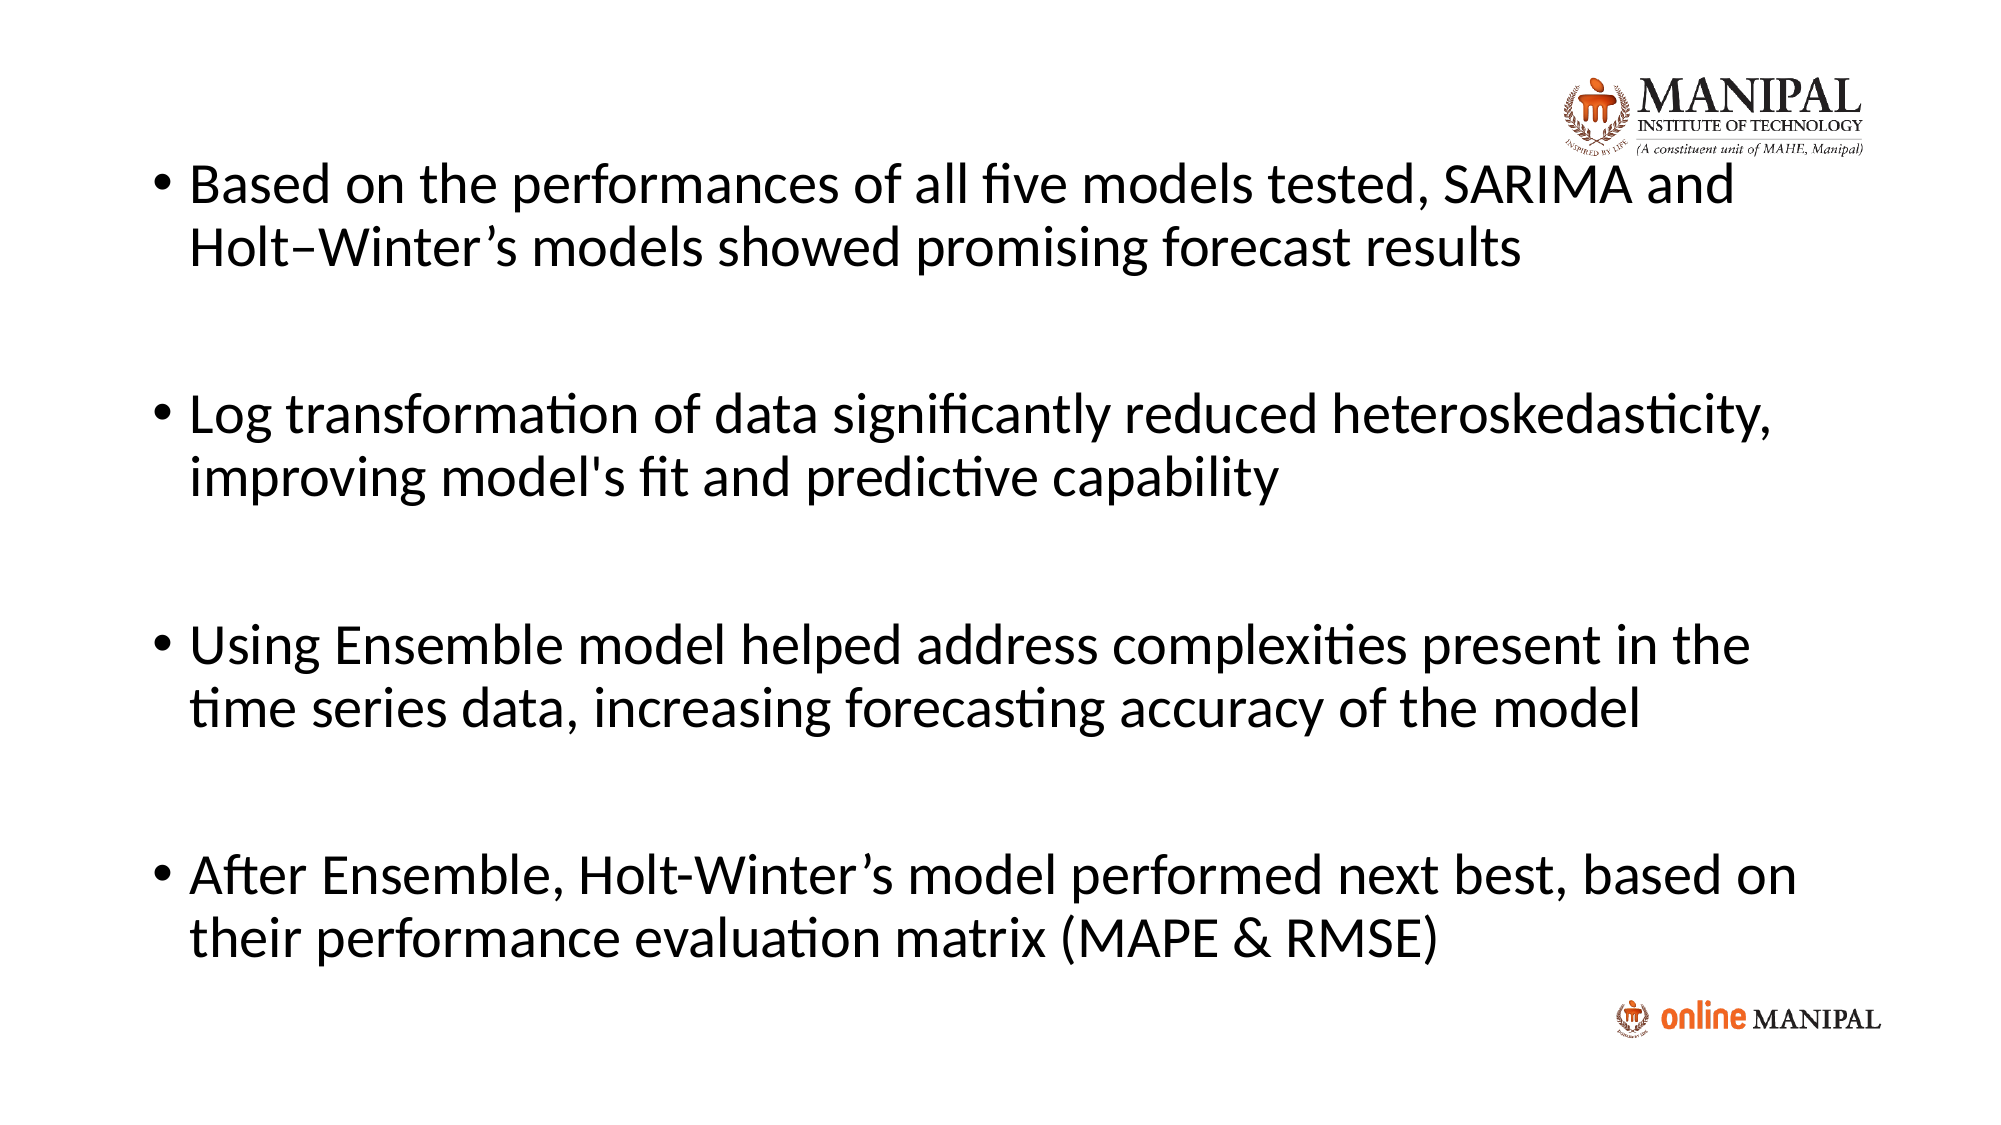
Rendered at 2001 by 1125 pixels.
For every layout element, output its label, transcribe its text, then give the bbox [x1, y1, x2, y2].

list Based on the performances of all five models tested, SARIMA and Holt–Winter’s models showed promising forecast results Log transformation of data significantly reduced heteroskedasticity, improving model's fit and predictive capability Using Ensemble model helped address complexities present in the time series data, increasing forecasting accuracy of the model After Ensemble, Holt-Winter’s model performed next best, based on their performance evaluation matrix (MAPE & RMSE) [137, 146, 1863, 1048]
picture [1545, 57, 1878, 175]
picture [1599, 966, 1900, 1073]
